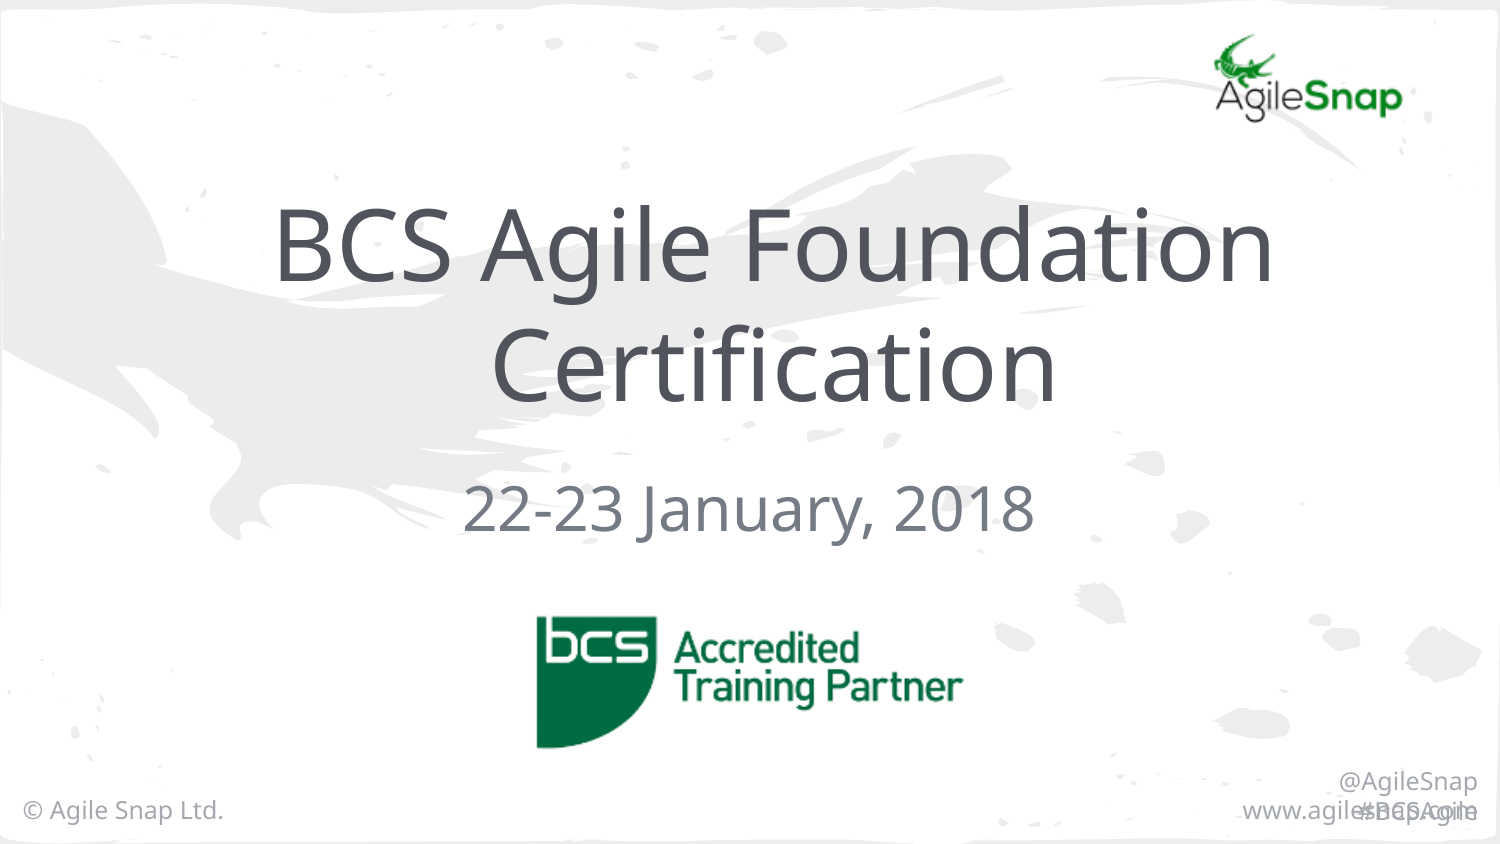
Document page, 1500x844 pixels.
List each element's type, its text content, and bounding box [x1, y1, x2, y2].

picture [530, 609, 969, 755]
picture [1190, 25, 1425, 142]
title BCS Agile Foundation Certification [137, 166, 1413, 437]
subtitle 22-23 January, 2018 [34, 454, 1466, 563]
